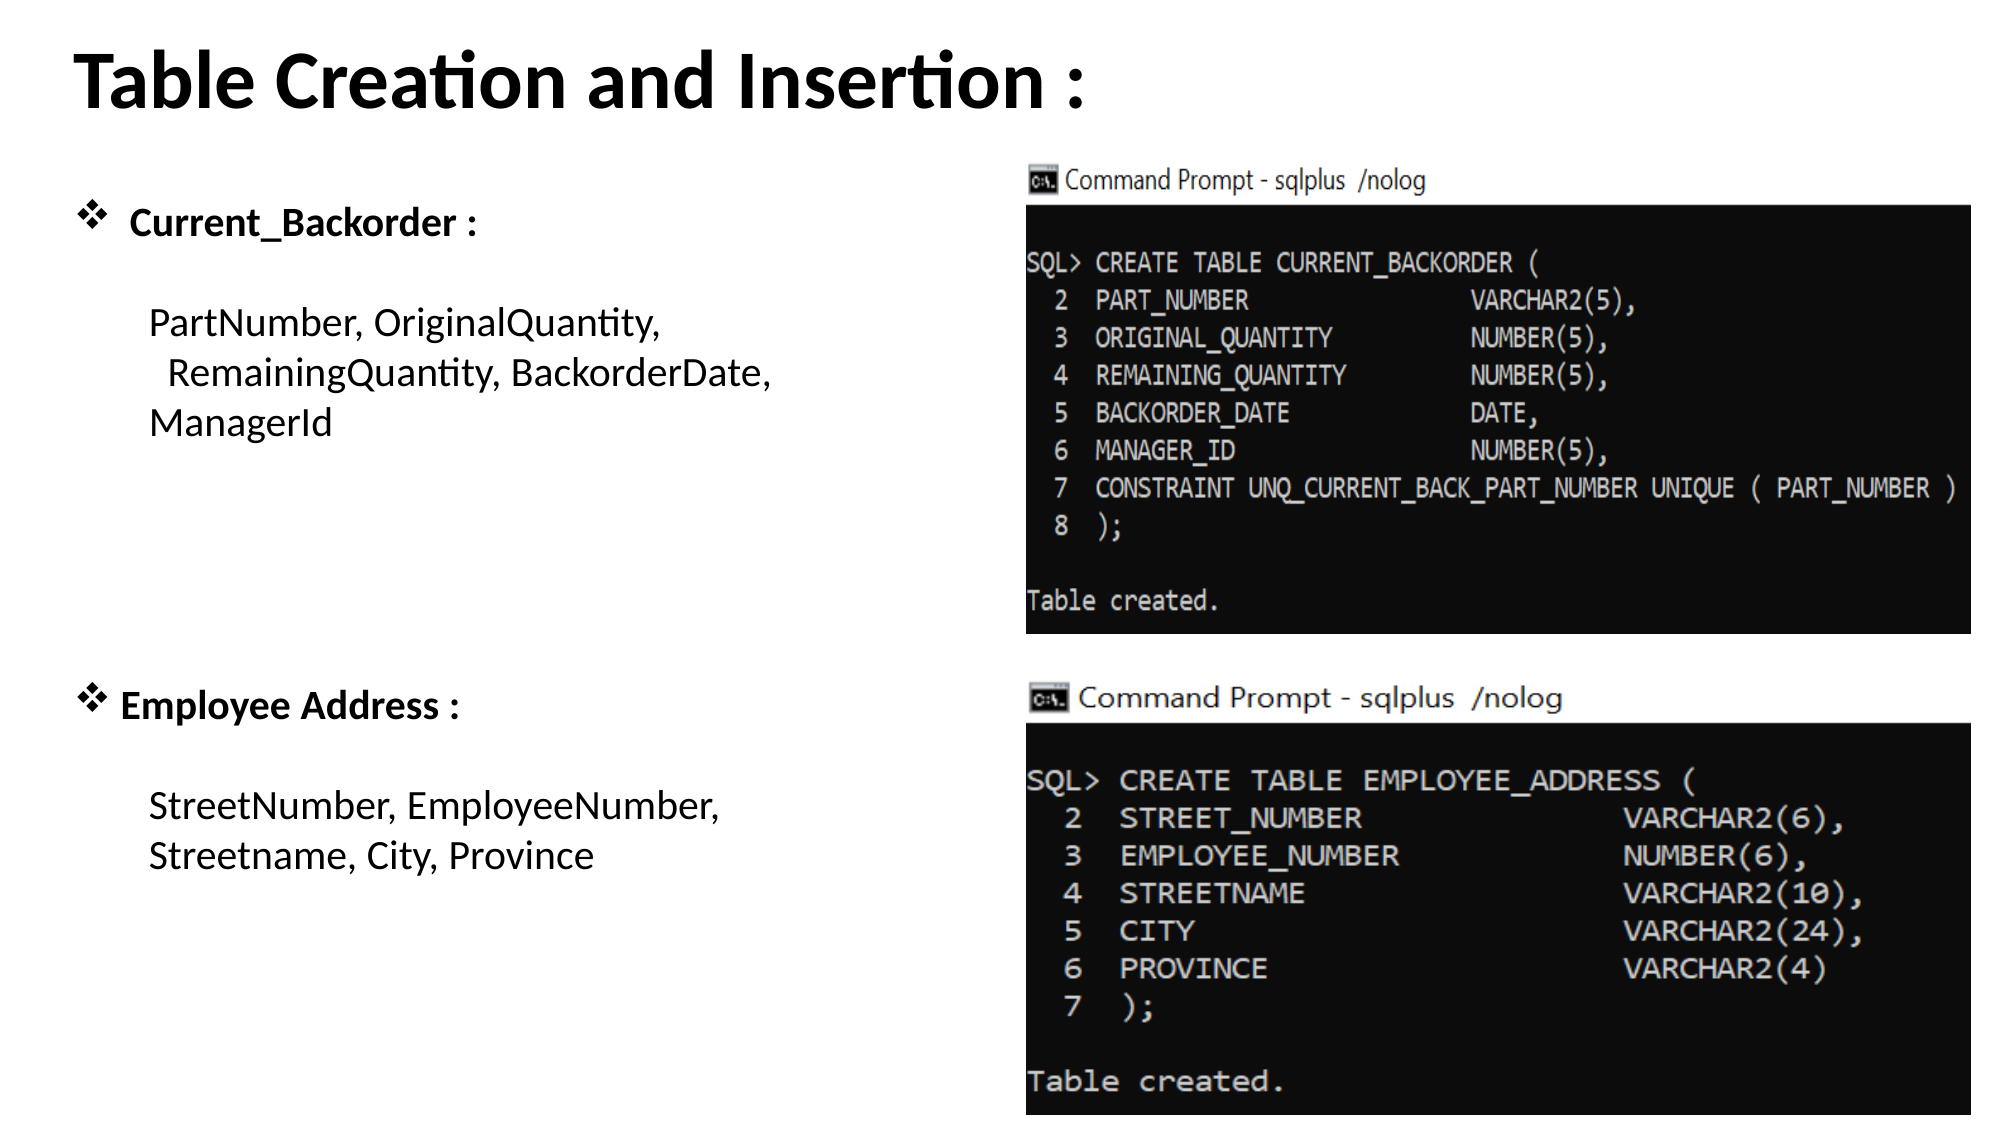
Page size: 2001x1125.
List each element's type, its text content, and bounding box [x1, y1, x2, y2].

text_box Employee Address : StreetNumber, EmployeeNumber, Streetname, City, Province [58, 670, 950, 886]
picture [1026, 670, 1971, 1115]
picture [1026, 152, 1971, 634]
text_box Current_Backorder : PartNumber, OriginalQuantity, RemainingQuantity, BackorderDate, ManagerId [58, 186, 950, 452]
text_box Table Creation and Insertion : [58, 17, 1771, 133]
